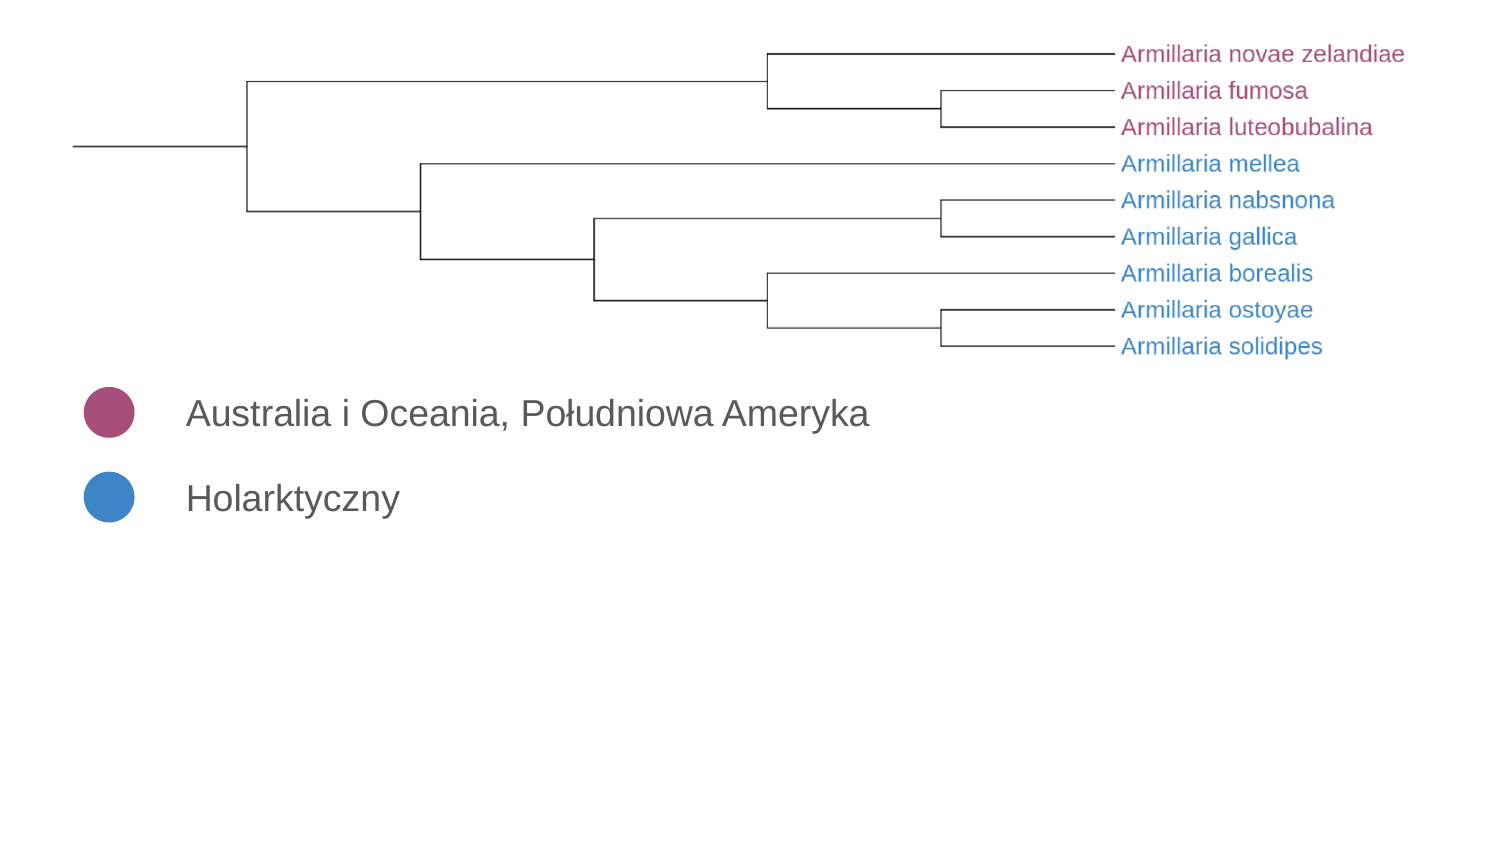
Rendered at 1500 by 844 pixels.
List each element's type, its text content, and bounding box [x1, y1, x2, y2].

text_box [84, 472, 134, 522]
picture [63, 15, 1476, 375]
text_box Holarktyczny [170, 459, 688, 542]
text_box [84, 387, 134, 438]
text_box Australia i Oceania, Południowa Ameryka [170, 383, 970, 451]
